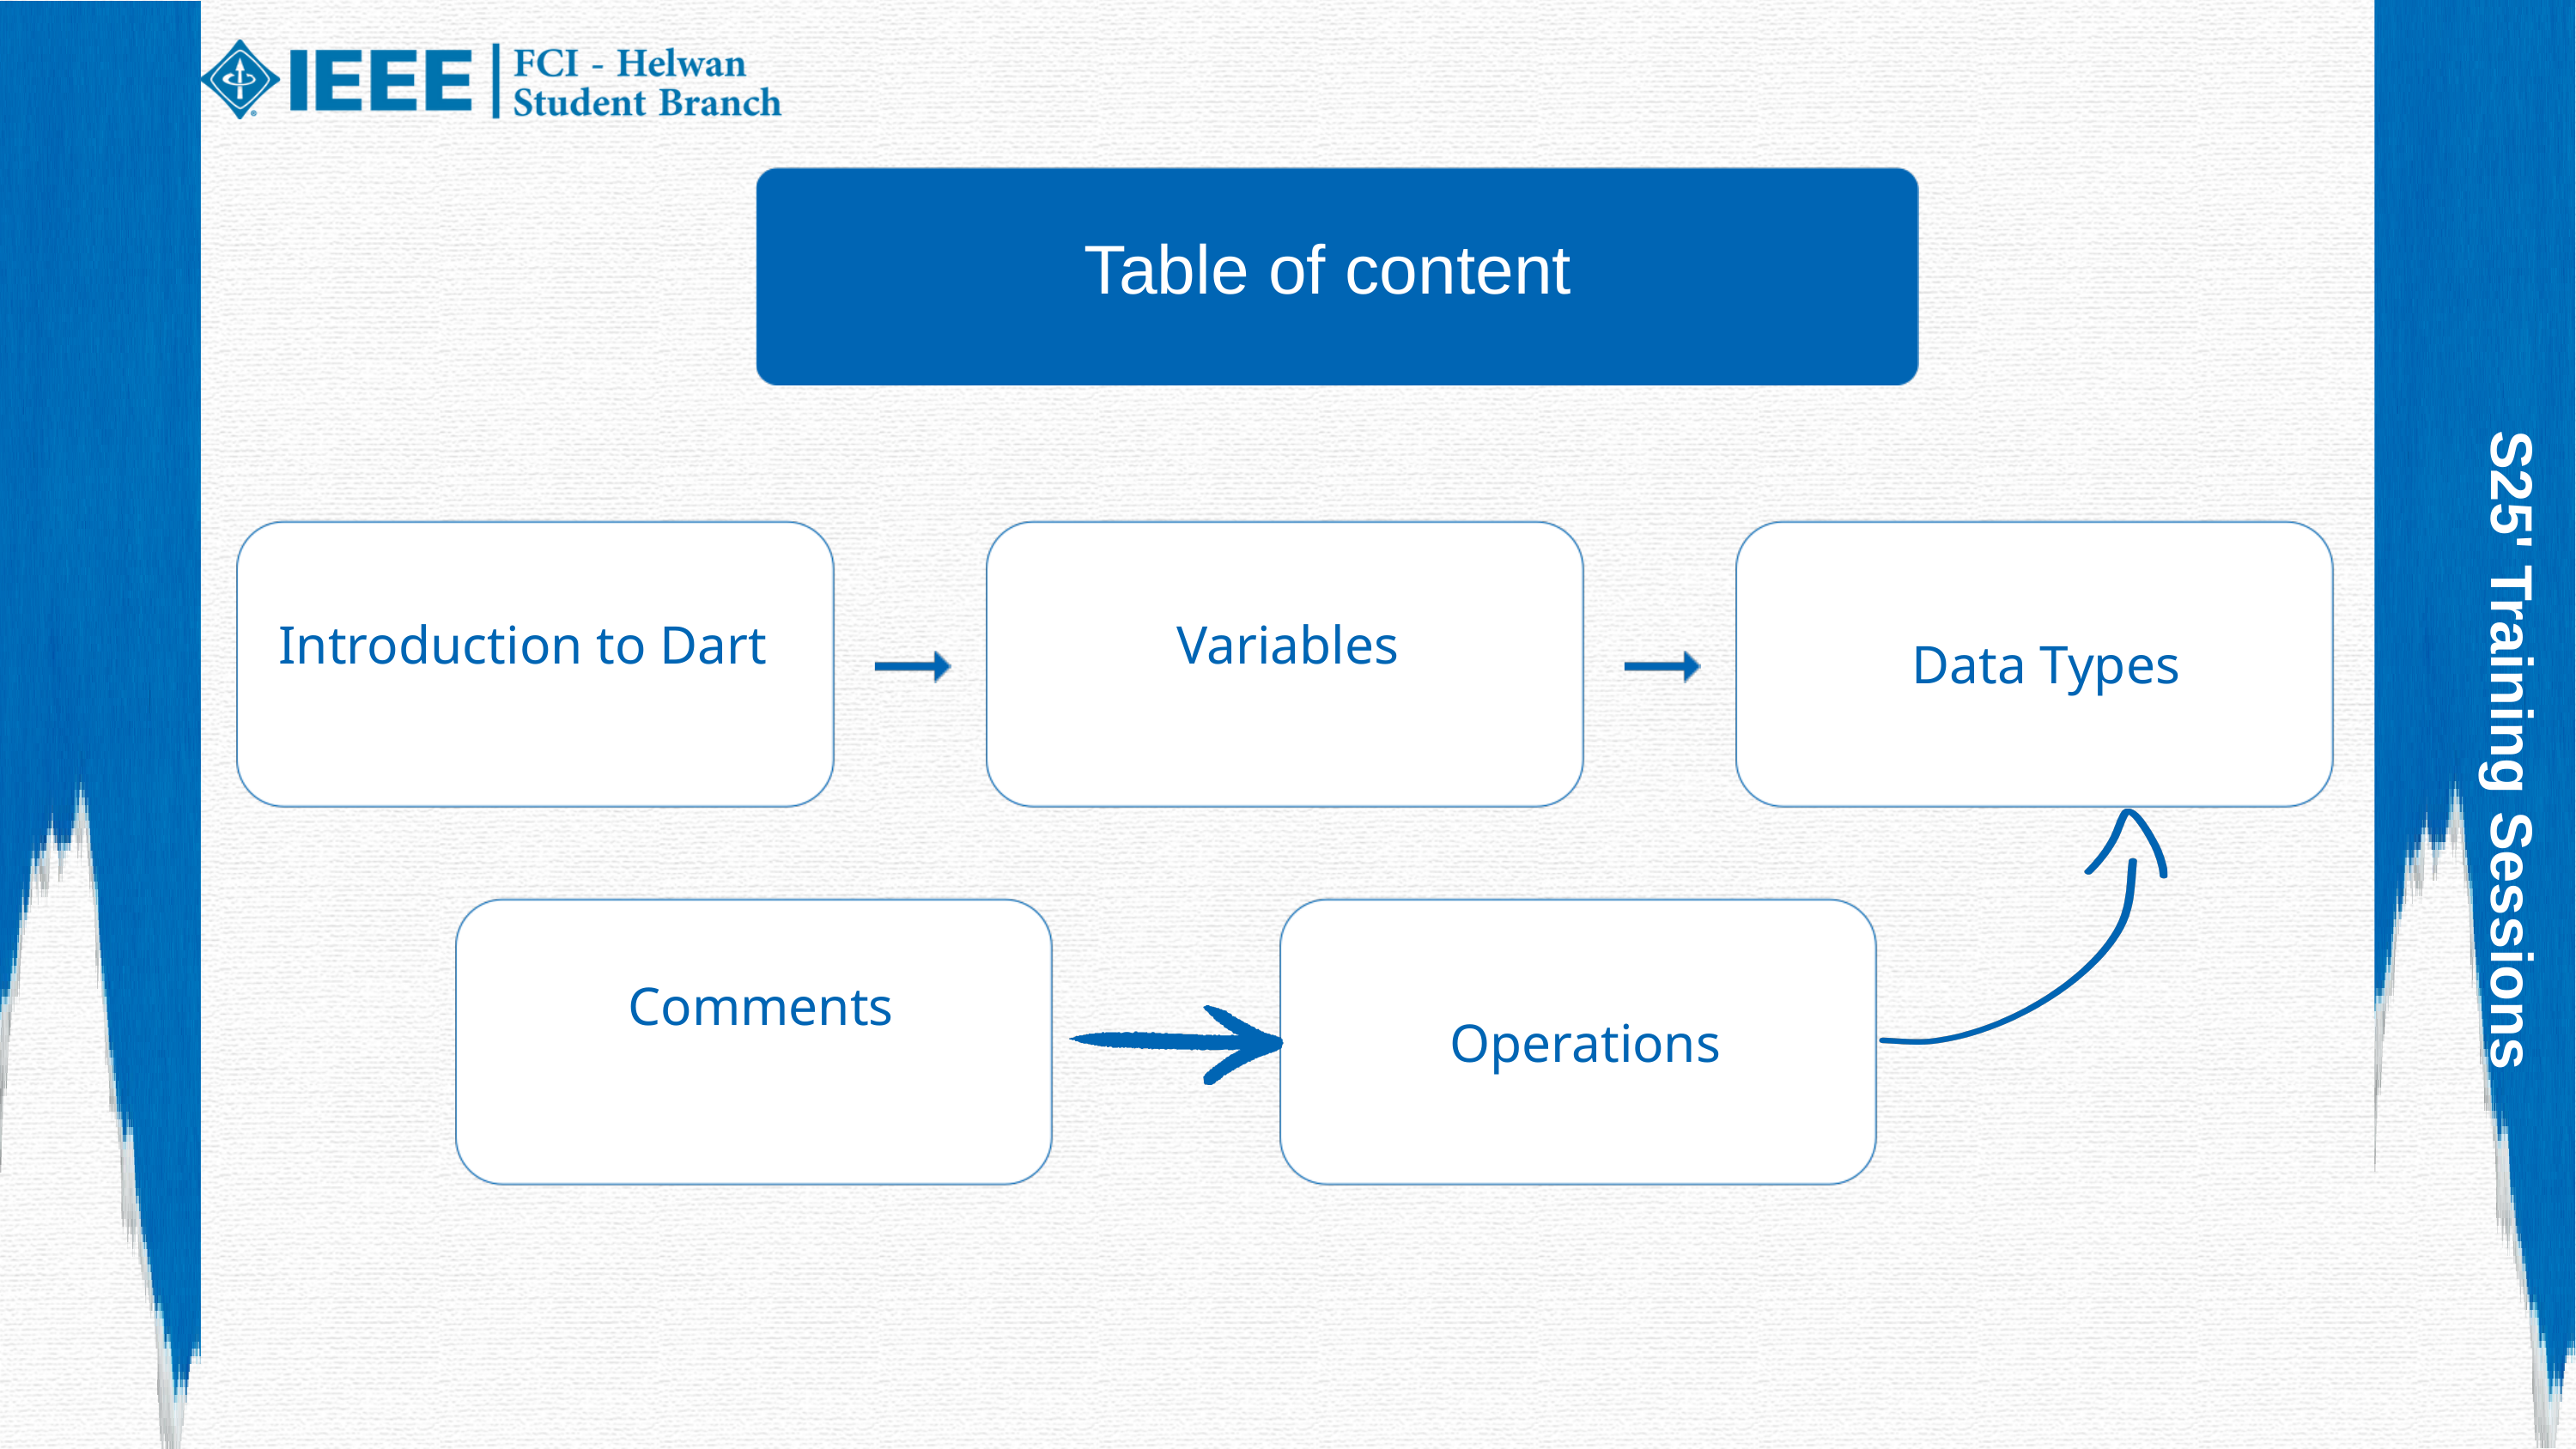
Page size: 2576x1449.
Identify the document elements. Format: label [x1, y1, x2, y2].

text_box [0, 1, 201, 1449]
text_box [235, 515, 841, 815]
text_box [736, 191, 1939, 296]
text_box [1068, 587, 1507, 687]
text_box [2374, 0, 2576, 704]
text_box [756, 302, 1919, 385]
text_box [2374, 803, 2576, 1448]
text_box [1624, 651, 1701, 683]
text_box [1735, 515, 2341, 815]
text_box [985, 515, 1591, 815]
text_box [756, 160, 1919, 191]
text_box [2210, 705, 2576, 796]
text_box [1279, 893, 1884, 1192]
text_box [262, 587, 785, 760]
text_box [1068, 1005, 1284, 1085]
text_box [542, 949, 981, 1049]
text_box [874, 651, 951, 683]
text_box [1827, 607, 2266, 707]
text_box [0, 0, 2576, 1449]
text_box [200, 39, 785, 119]
text_box [1366, 985, 1805, 1085]
text_box [1879, 809, 2168, 1046]
text_box [454, 893, 1060, 1192]
